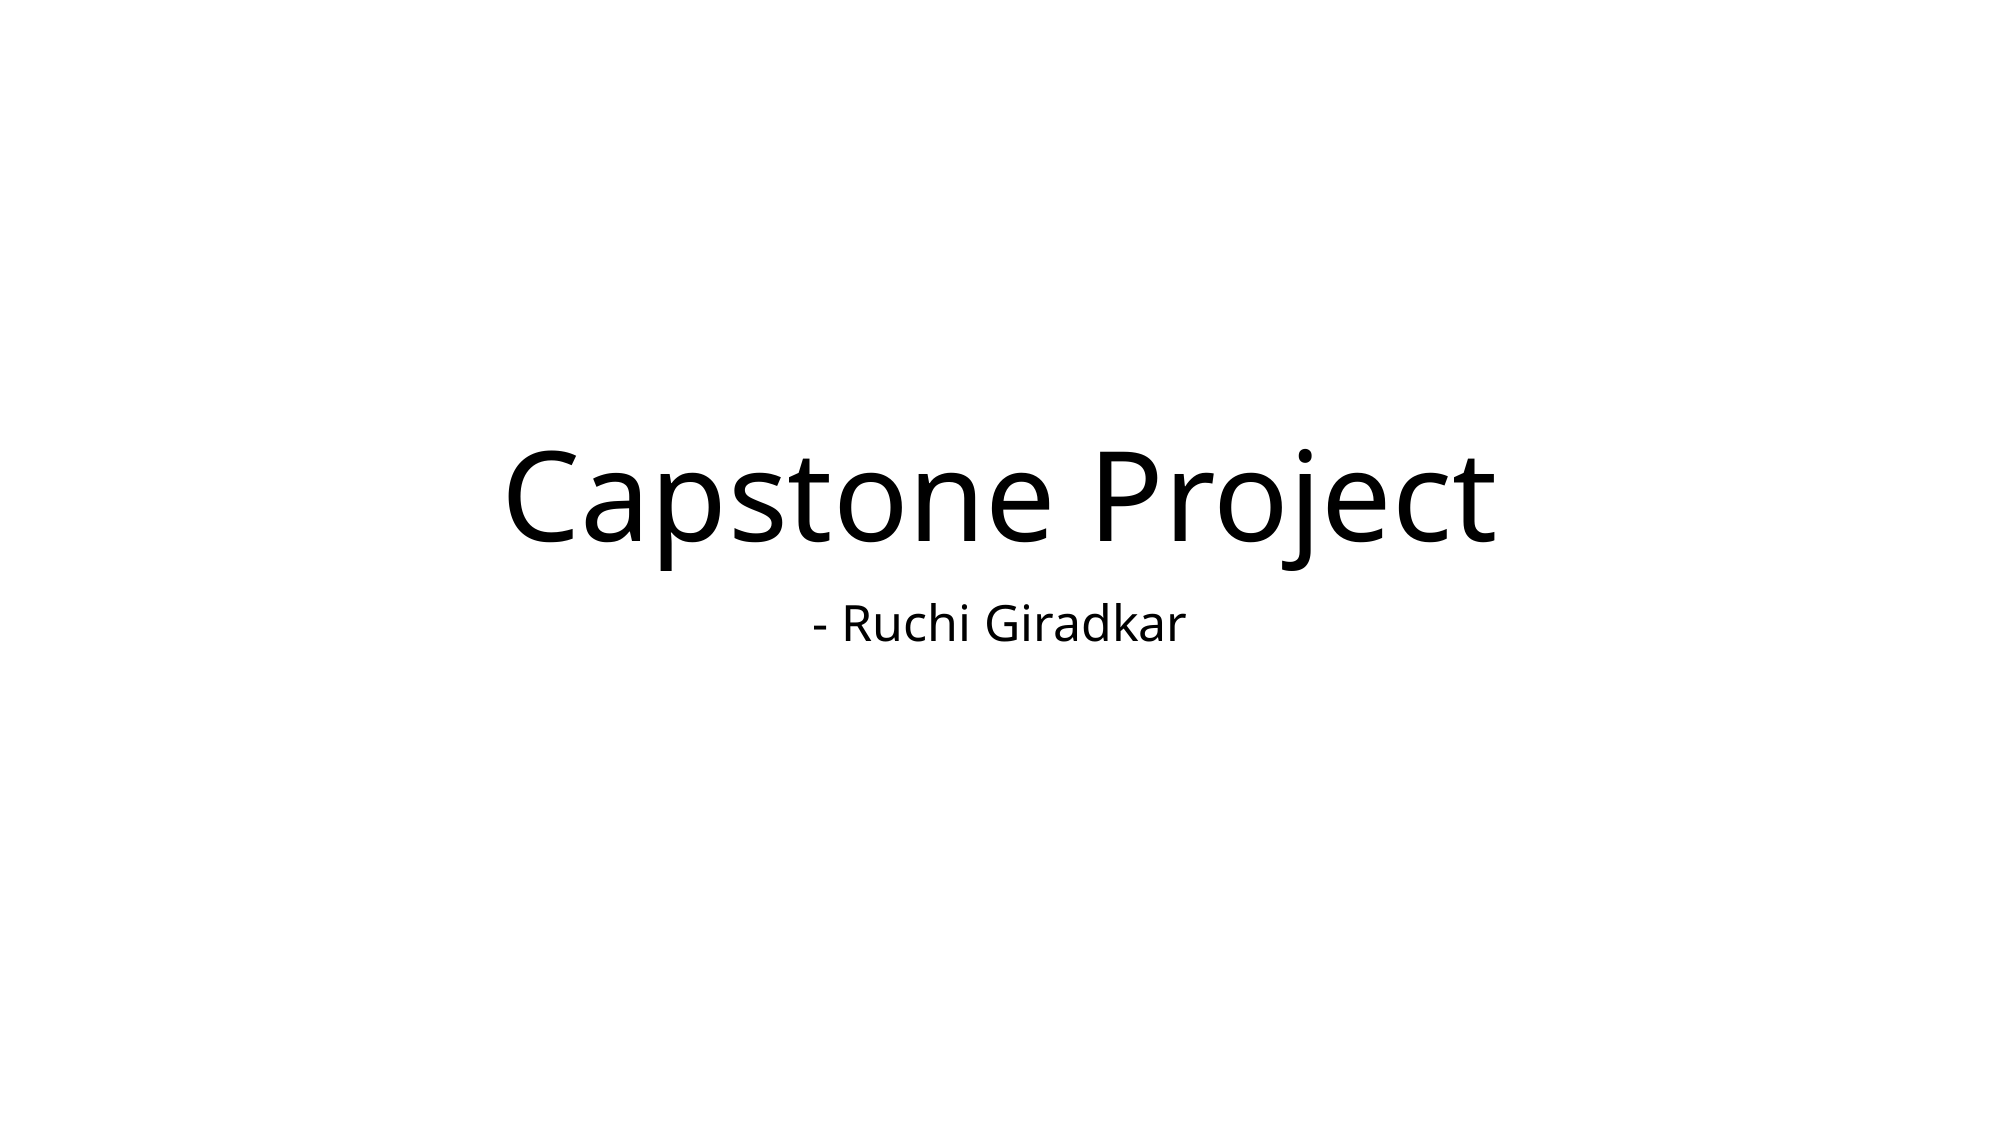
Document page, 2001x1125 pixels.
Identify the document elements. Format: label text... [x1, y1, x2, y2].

subtitle - Ruchi Giradkar [249, 590, 1750, 863]
title Capstone Project [249, 184, 1750, 576]
